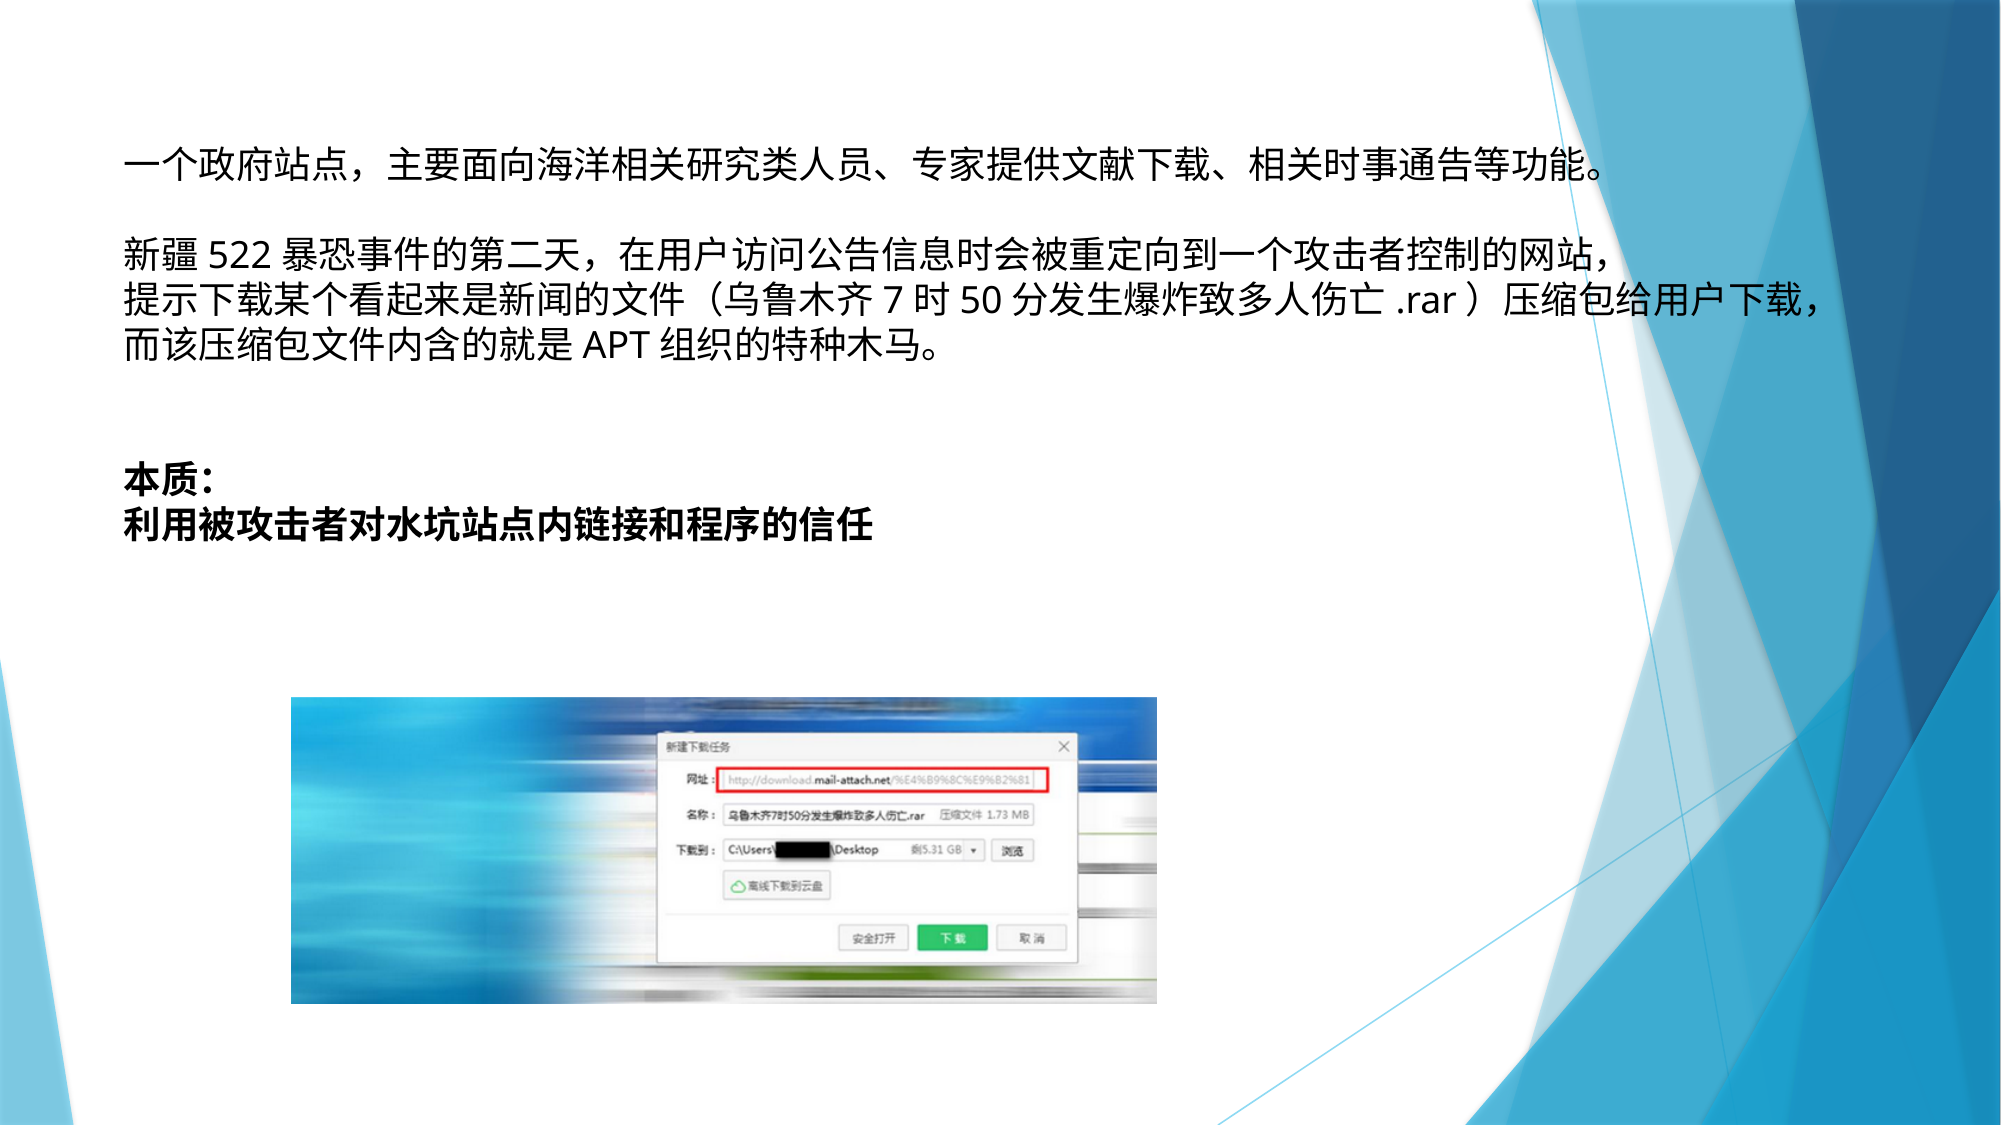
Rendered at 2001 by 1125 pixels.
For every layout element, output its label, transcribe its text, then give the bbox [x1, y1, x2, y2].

picture [290, 696, 1158, 1005]
text_box 一个政府站点，主要面向海洋相关研究类人员、专家提供文献下载、相关时事通告等功能。 新疆522暴恐事件的第二天，在用户访问公告信息时会被重定向到一个攻击者控制的网站， 提示下载某个看起来是新闻的文件（乌鲁木齐7时50分发生爆炸致多人伤亡.rar）压缩包给用户下载， 而该压缩包文件内含的就是APT组织的特种木马。 本质： 利用被攻击者对水坑站点内链接和程序的信任 [108, 133, 1856, 598]
